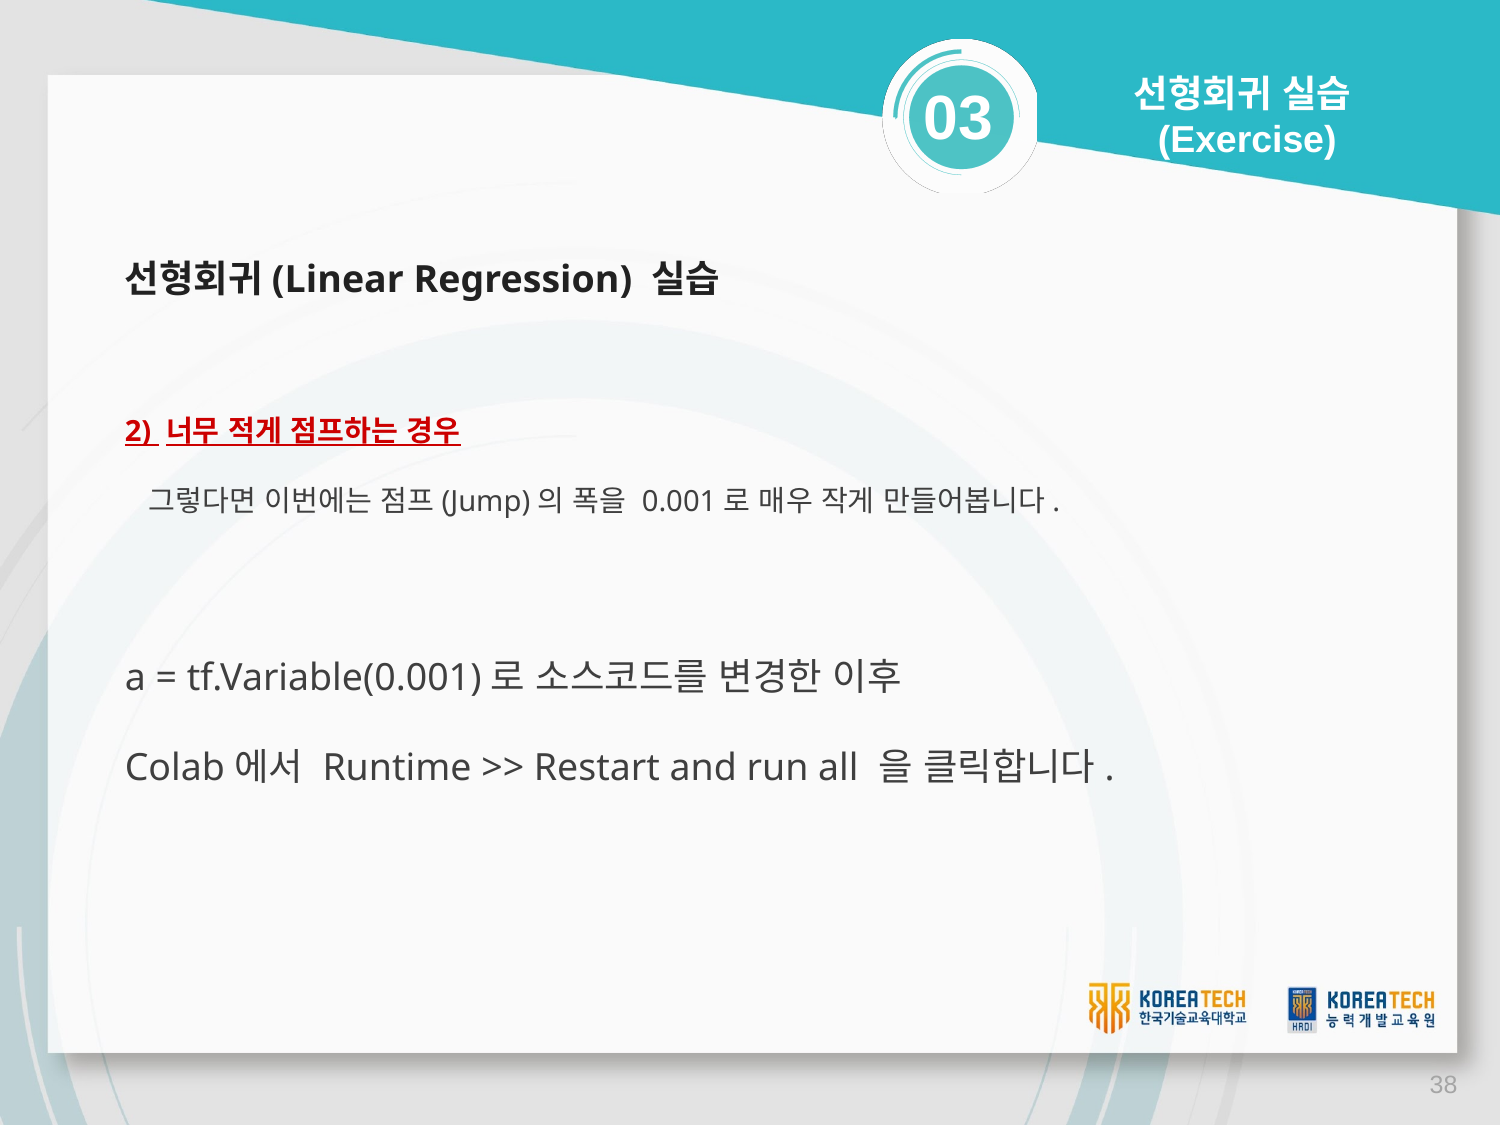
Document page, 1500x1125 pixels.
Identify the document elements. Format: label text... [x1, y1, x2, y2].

text_box 선형회귀 실습(Exercise) [1053, 57, 1441, 172]
slide_number 38 [1225, 1053, 1473, 1114]
picture [0, 0, 1500, 1125]
text_box 선형회귀(Linear Regression) 실습 2) 너무 적게 점프하는 경우 그렇다면 이번에는 점프(Jump)의 폭을 0.001로 매우 작게 만들어봅니다. a = tf.Variable(0.001)로 소스코드를 변경한 이후 Colab에서 Runtime >> Restart and run all 을 클릭합니다. [109, 225, 1391, 951]
